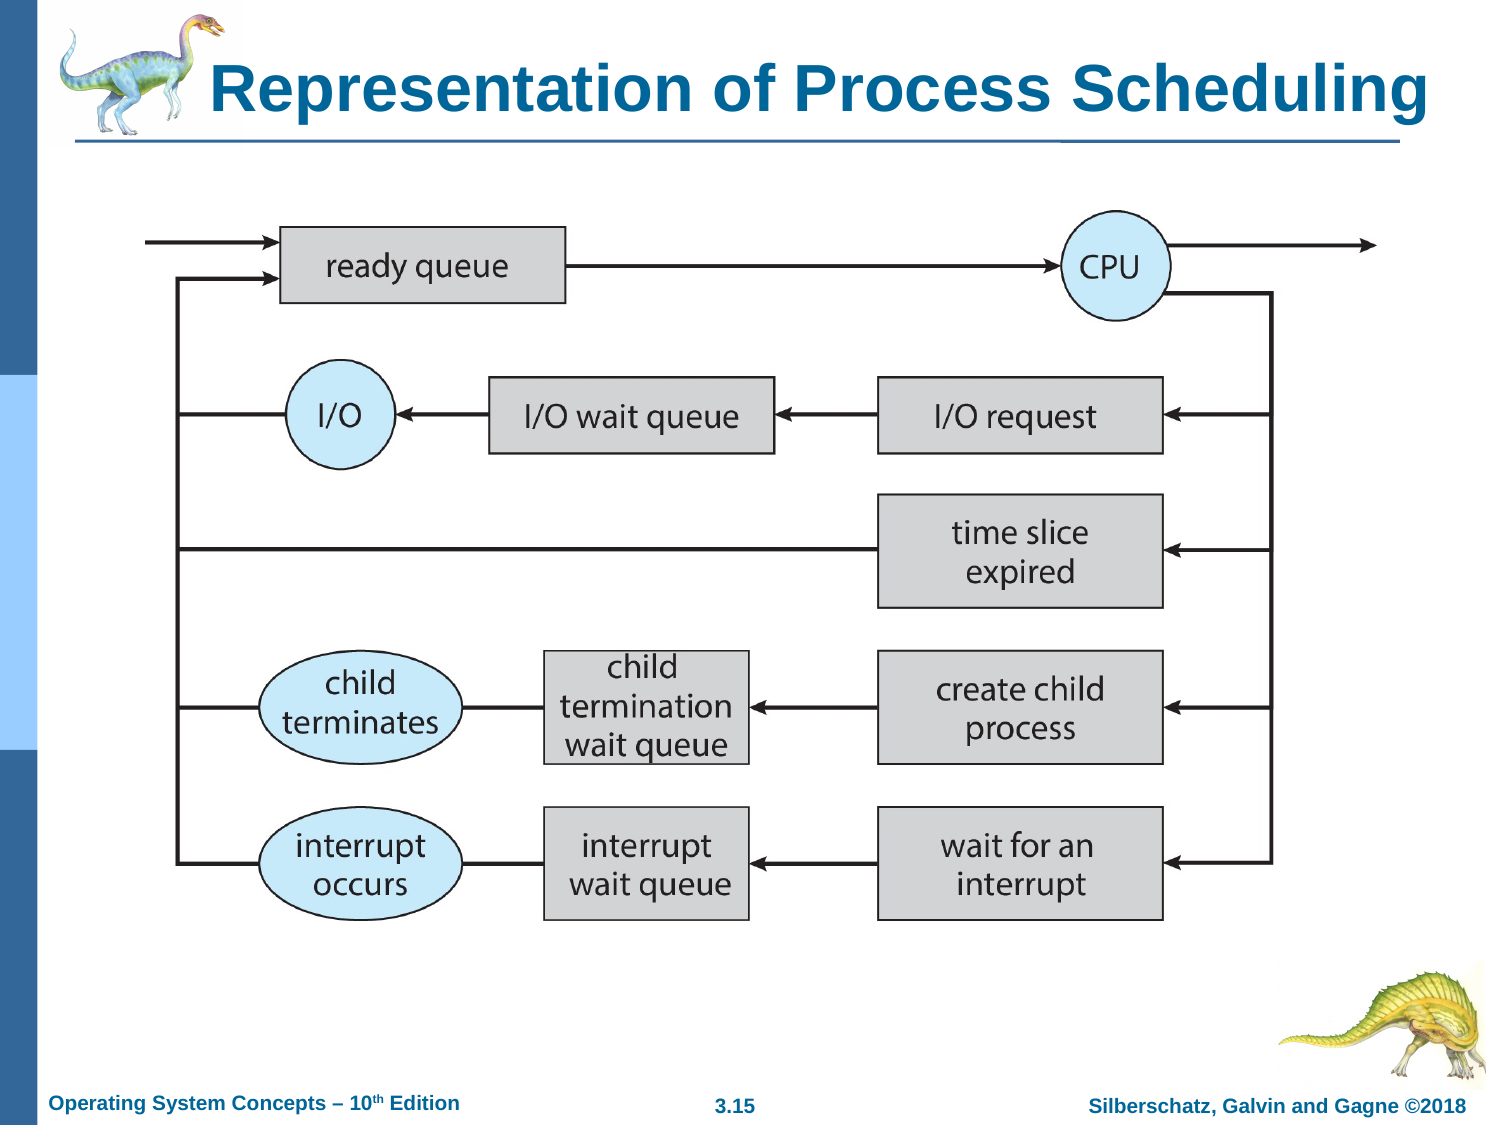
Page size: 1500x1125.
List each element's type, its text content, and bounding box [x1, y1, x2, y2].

picture [145, 209, 1377, 921]
picture [1275, 959, 1486, 1090]
picture [46, 0, 243, 149]
title Representation of Process Scheduling [145, 37, 1496, 132]
